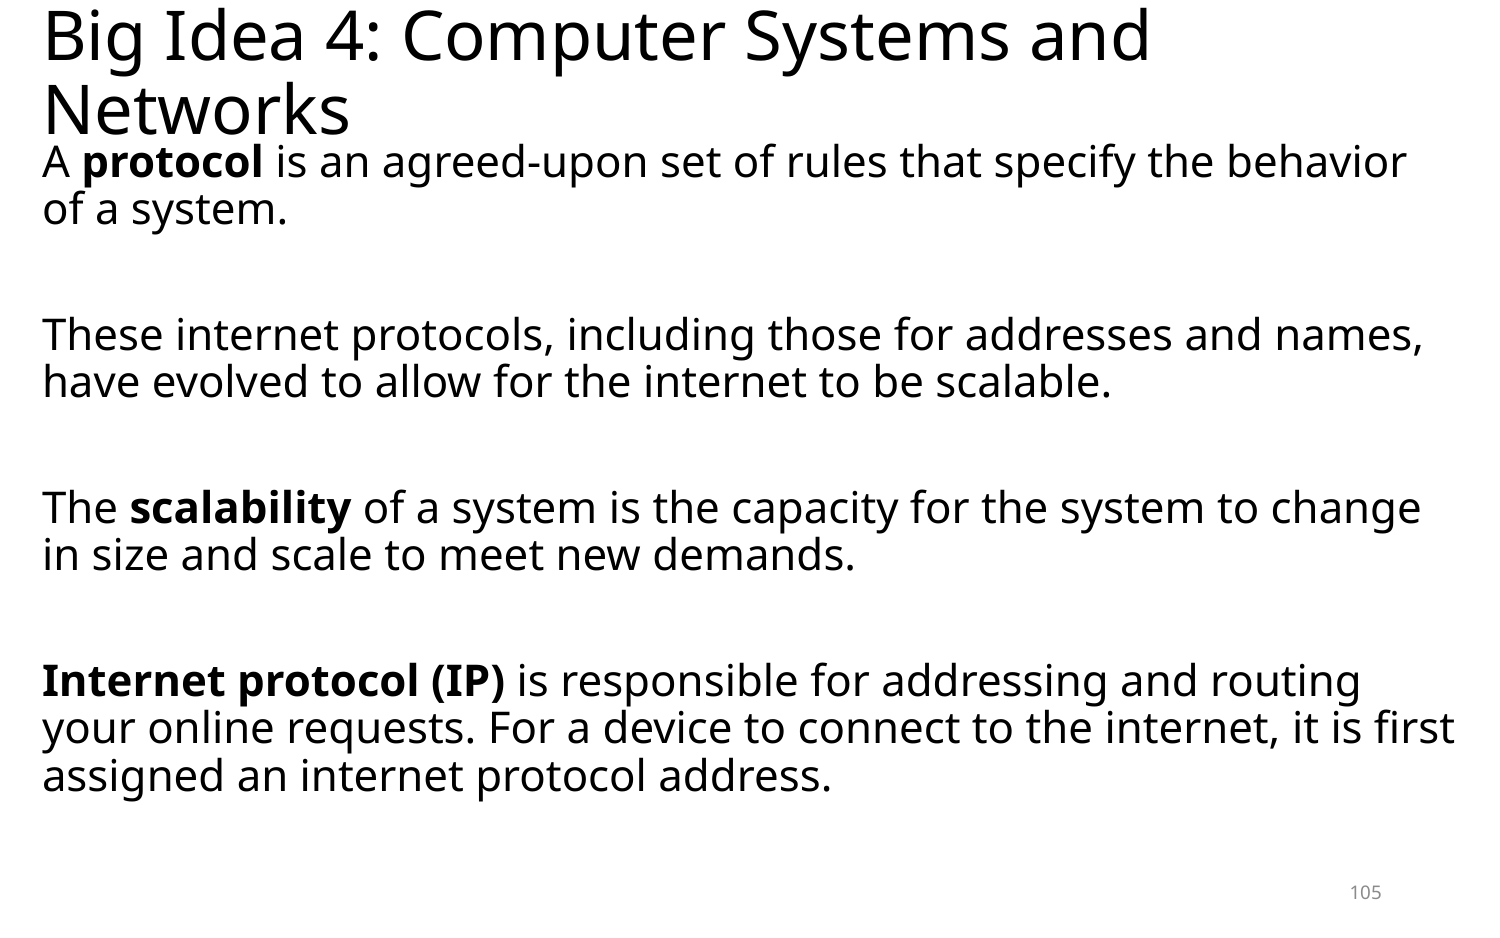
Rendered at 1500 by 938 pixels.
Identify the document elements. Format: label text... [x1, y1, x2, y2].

list A protocol is an agreed-upon set of rules that specify the behavior of a system. These internet protocols, including those for addresses and names, have evolved to allow for the internet to be scalable. The scalability of a system is the capacity for the system to change in size and scale to meet new demands. ﻿Internet protocol (IP) is responsible for addressing and routing your online requests. For a device to connect to the internet, it is first assigned an internet protocol address. [26, 132, 1473, 919]
title Big Idea 4: Computer Systems and Networks [26, 18, 1321, 132]
slide_number 105 [1059, 868, 1397, 919]
